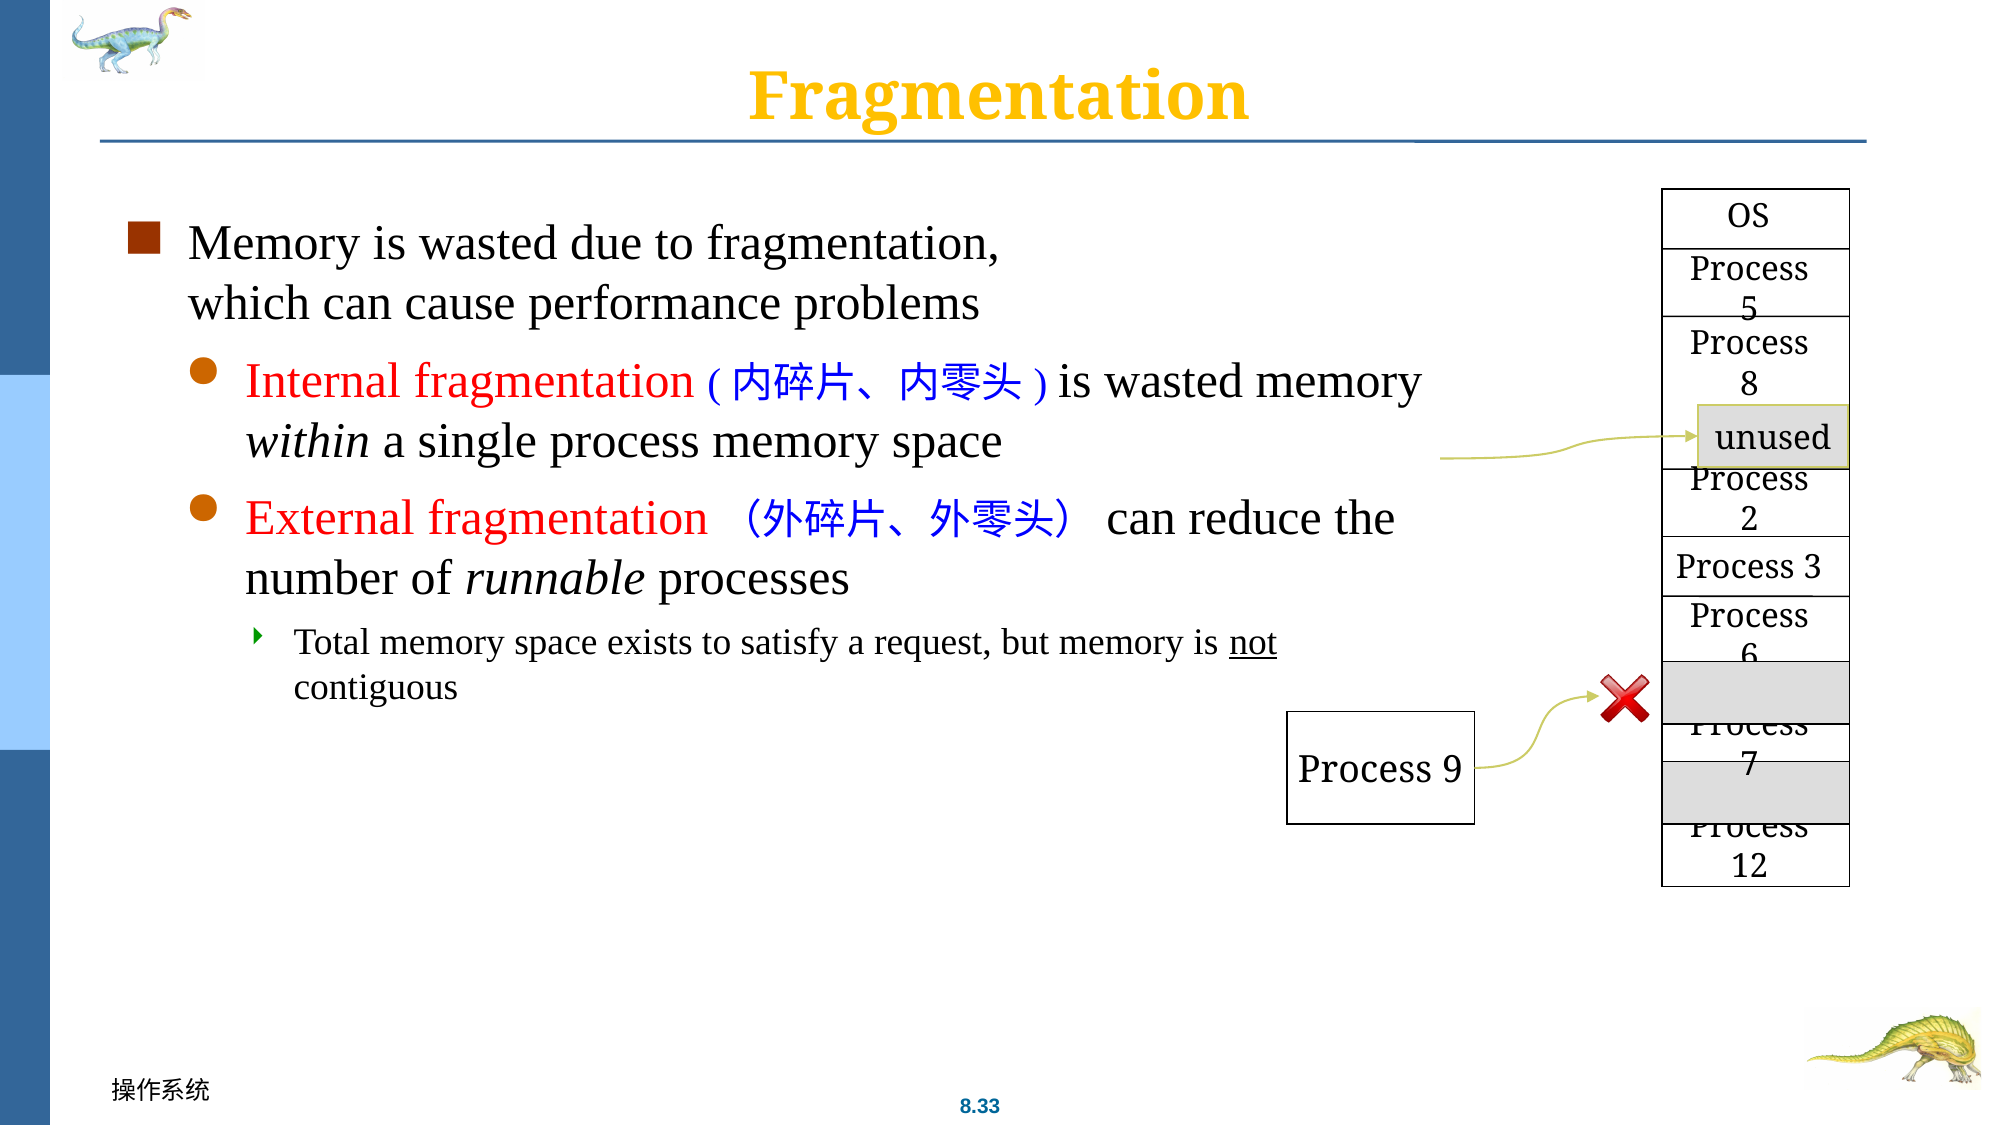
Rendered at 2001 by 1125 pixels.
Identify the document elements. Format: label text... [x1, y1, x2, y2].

picture [1804, 1007, 1982, 1090]
list Memory is wasted due to fragmentation, which can cause performance problems Internal fragmentation (内碎片、内零头) is wasted memory within a single process memory space External fragmentation（外碎片、外零头）can reduce the number of runnable processes Total memory space exists to satisfy a request, but memory is not contiguous [116, 202, 1444, 946]
picture [62, 0, 205, 81]
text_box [1286, 186, 1850, 887]
title Fragmentation [99, 45, 1900, 141]
